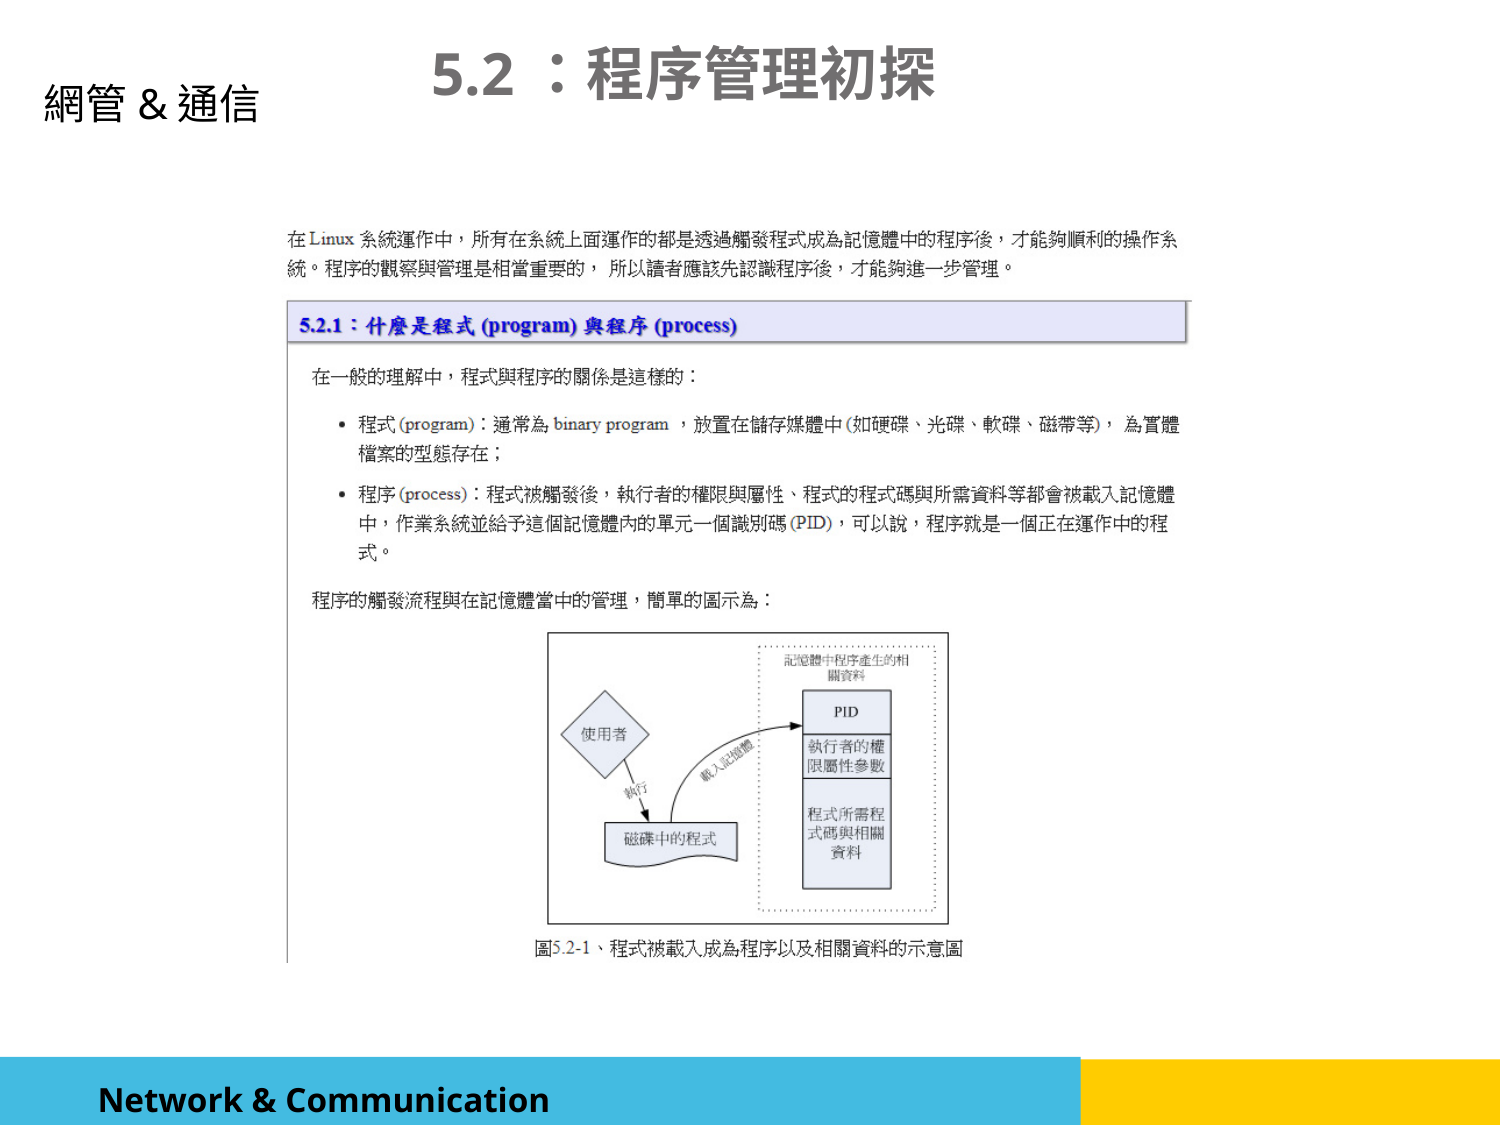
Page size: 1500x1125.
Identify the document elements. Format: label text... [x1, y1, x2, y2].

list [281, 219, 1199, 963]
title 5.2：程序管理初探 [431, 42, 1500, 171]
